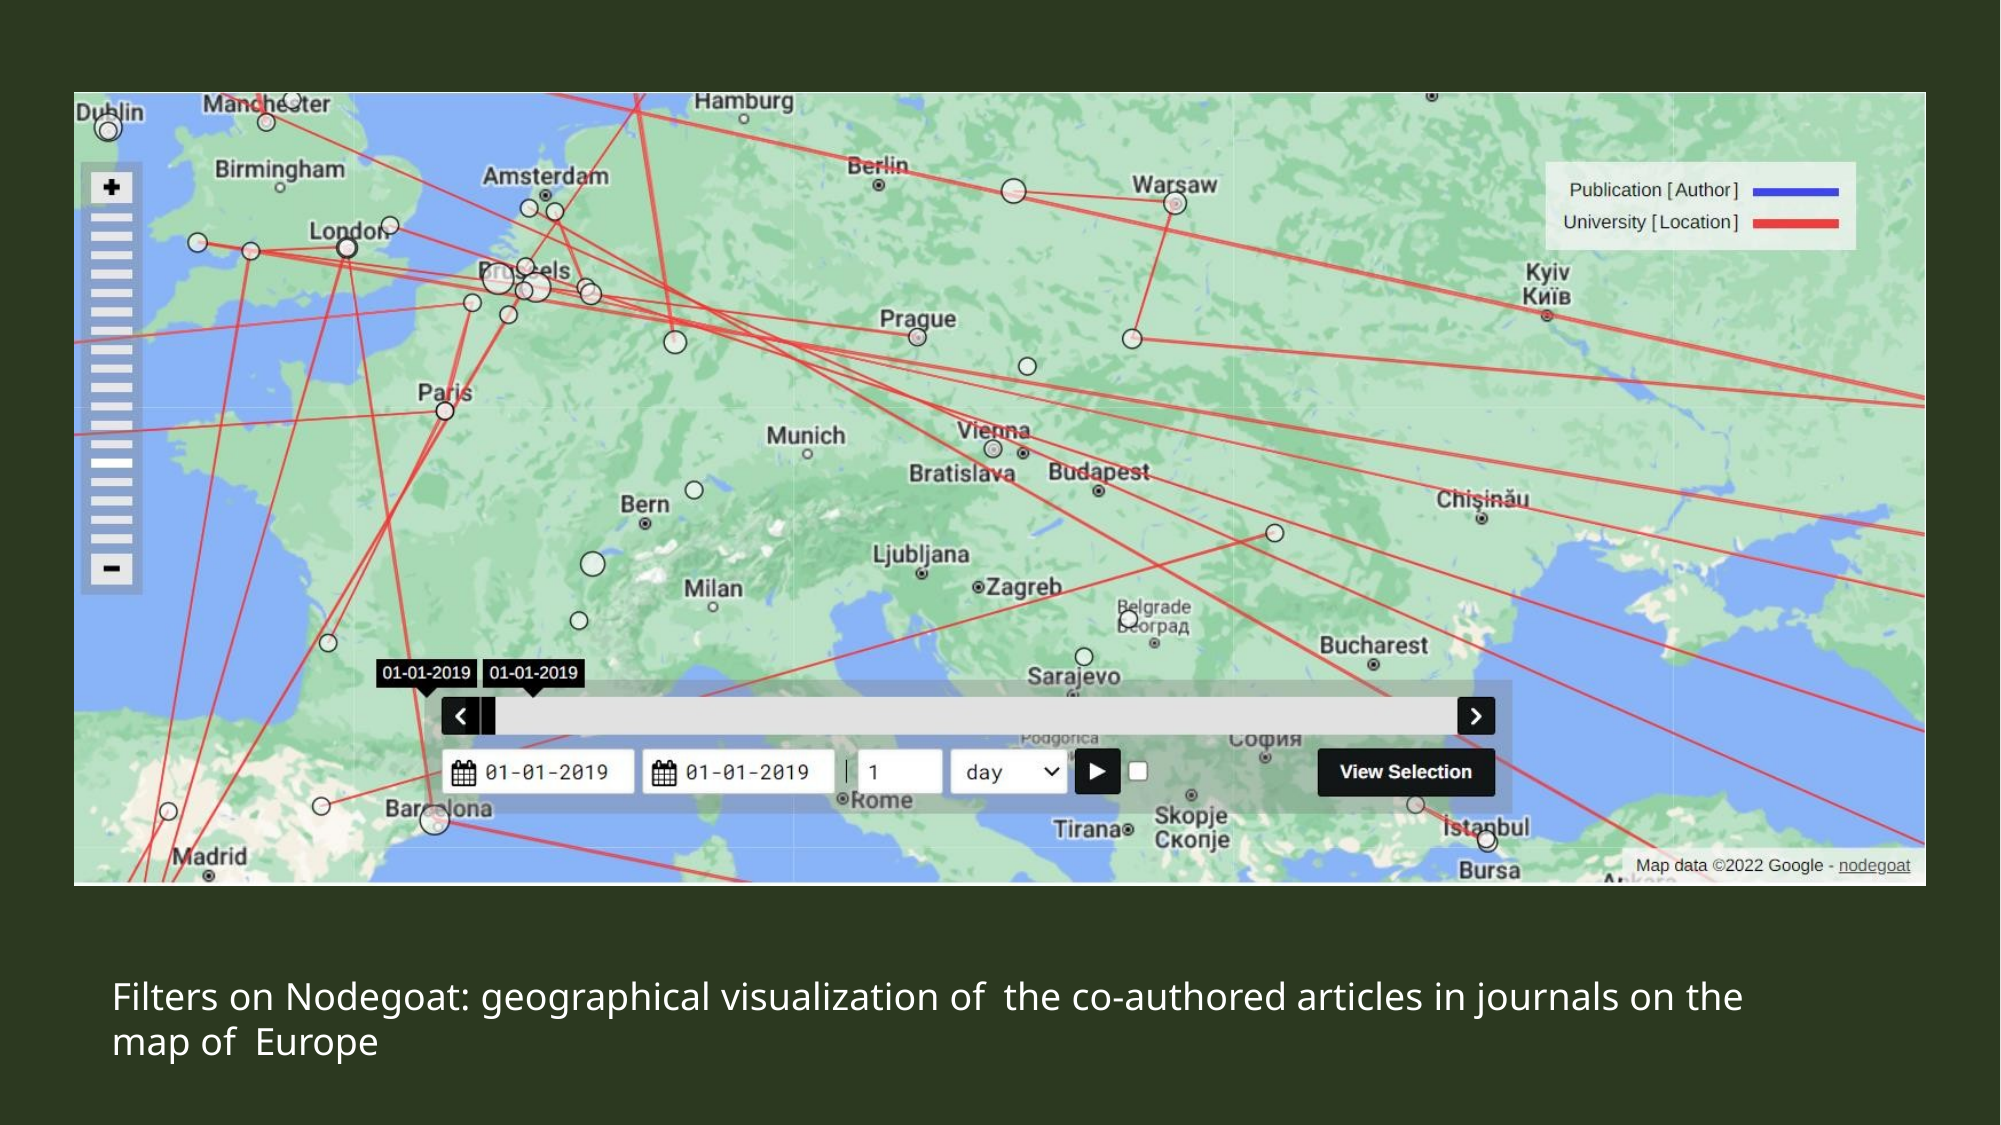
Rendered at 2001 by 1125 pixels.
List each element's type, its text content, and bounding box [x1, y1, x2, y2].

picture [74, 91, 1926, 886]
text_box Filters on Nodegoat: geographical visualization of the co-authored articles in journals on the map of Europe [109, 970, 1783, 1063]
